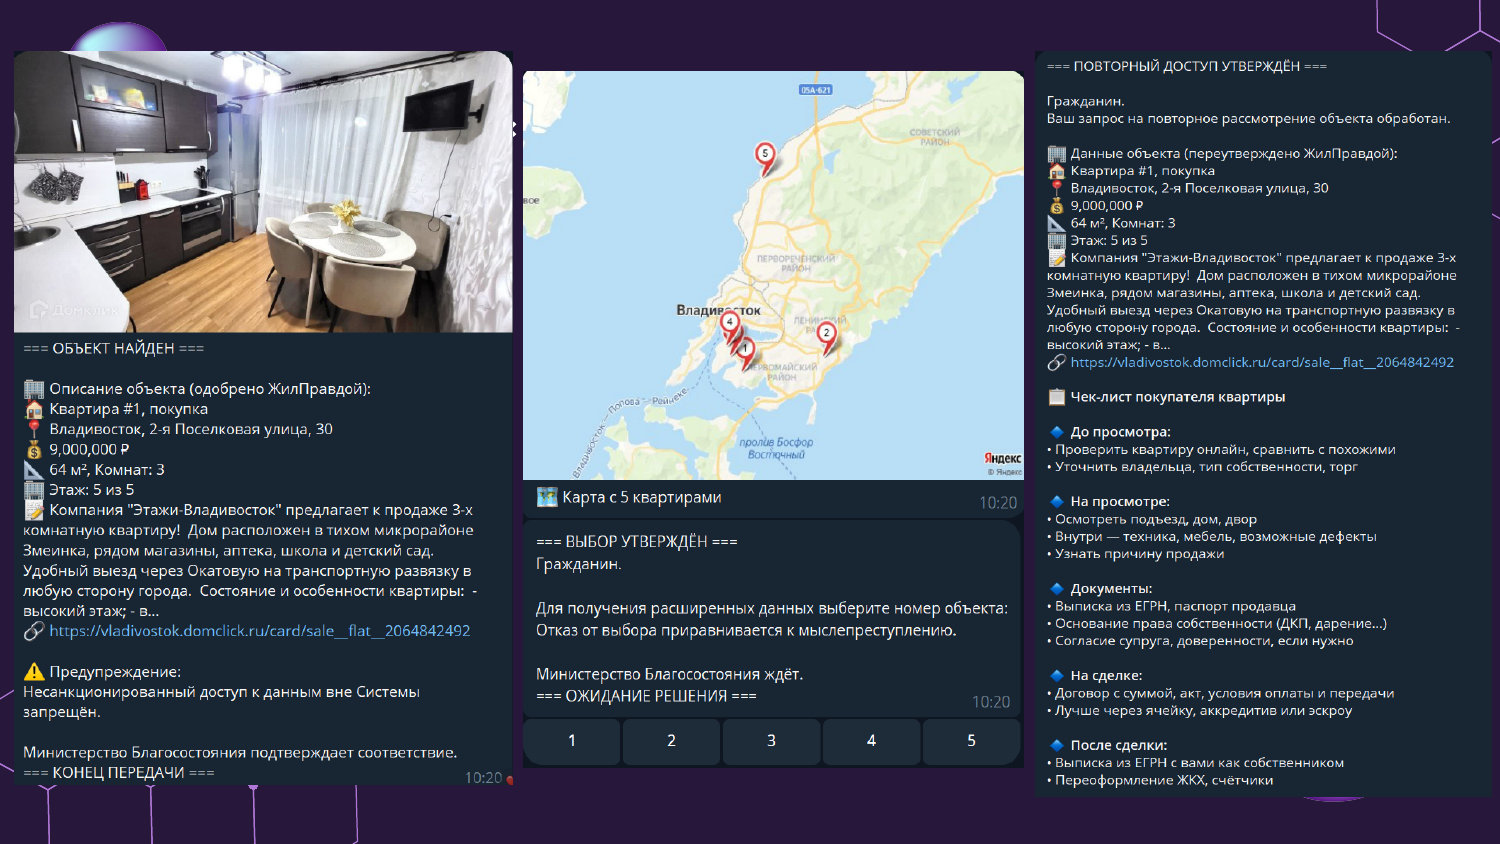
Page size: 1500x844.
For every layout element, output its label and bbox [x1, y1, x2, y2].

picture [14, 8, 513, 785]
picture [1035, 50, 1492, 844]
text_box [0, 660, 411, 844]
picture [523, 71, 1024, 769]
